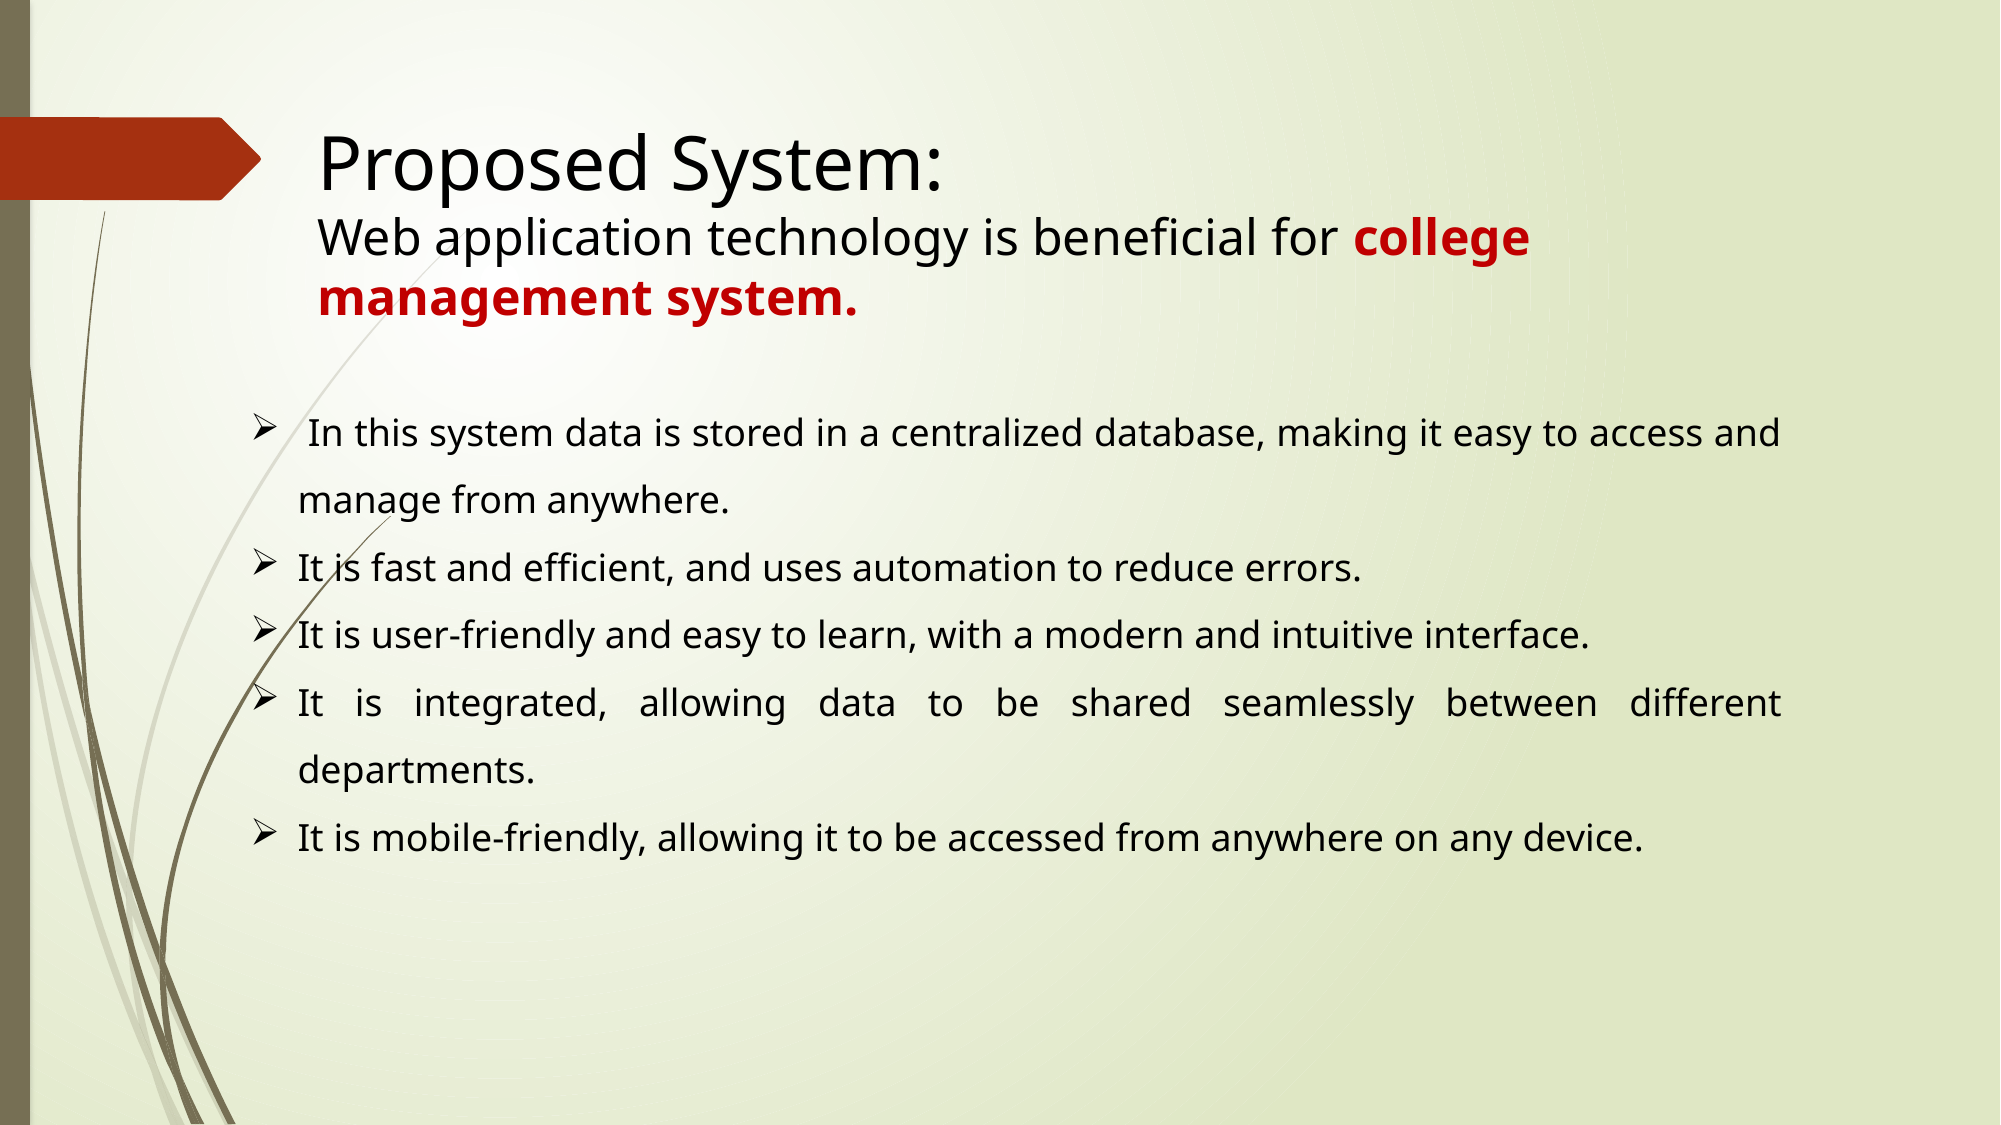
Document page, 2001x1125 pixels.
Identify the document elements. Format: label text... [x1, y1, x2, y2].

text_box In this system data is stored in a centralized database, making it easy to access and manage from anywhere. It is fast and efficient, and uses automation to reduce errors. It is user-friendly and easy to learn, with a modern and intuitive interface. It is integrated, allowing data to be shared seamlessly between different departments. It is mobile-friendly, allowing it to be accessed from anywhere on any device. [235, 378, 1798, 867]
text_box Proposed System: Web application technology is beneficial for college management system. [302, 108, 1787, 378]
